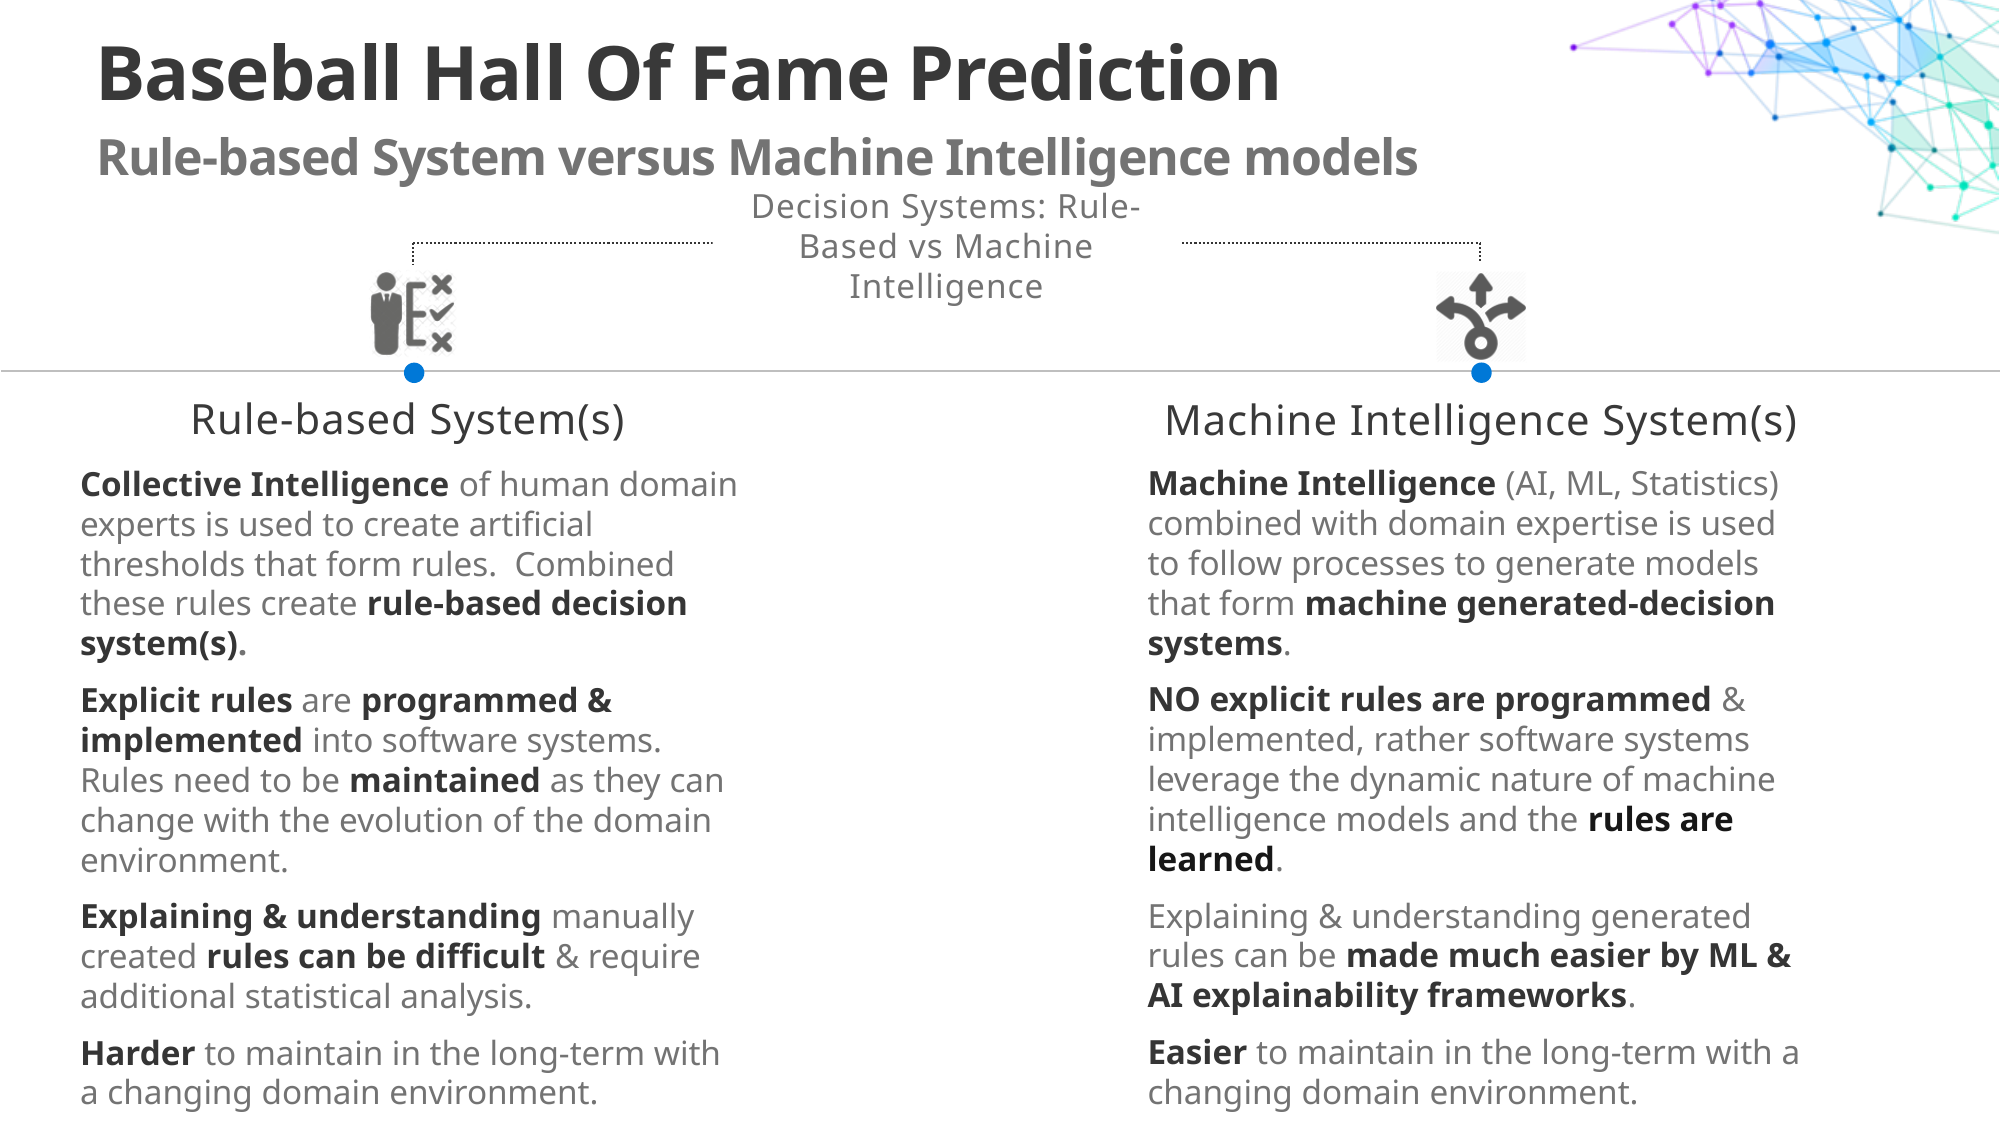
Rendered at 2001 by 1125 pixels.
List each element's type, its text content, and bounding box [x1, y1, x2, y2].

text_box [412, 222, 1481, 268]
text_box Machine Intelligence System(s) [1140, 387, 1822, 450]
title Rule-based System versus Machine Intelligence models [96, 125, 1381, 187]
text_box [403, 372, 426, 384]
text_box Machine Intelligence (AI, ML, Statistics) combined with domain expertise is used to follow processes to generate models that form machine generated-decision systems. NO explicit rules are programmed & implemented, rather software systems leverage the dynamic nature of machine intelligence models and the rules are learned. Explaining & understanding generated rules can be made much easier by ML & AI explainability frameworks. Easier to maintain in the long-term with a changing domain environment. [1147, 454, 1815, 518]
picture [368, 269, 457, 358]
text_box Collective Intelligence of human domain experts is used to create artificial thresholds that form rules. Combined these rules create rule-based decision system(s). Explicit rules are programmed & implemented into software systems. Rules need to be maintained as they can change with the evolution of the domain environment. Explaining & understanding manually created rules can be difficult & require additional statistical analysis. Harder to maintain in the long-term with a changing domain environment. [79, 454, 748, 519]
picture [1381, 0, 1999, 394]
text_box Rule-based System(s) [123, 387, 704, 450]
text_box Baseball Hall Of Fame Prediction [95, 25, 1381, 116]
text_box [403, 361, 425, 370]
